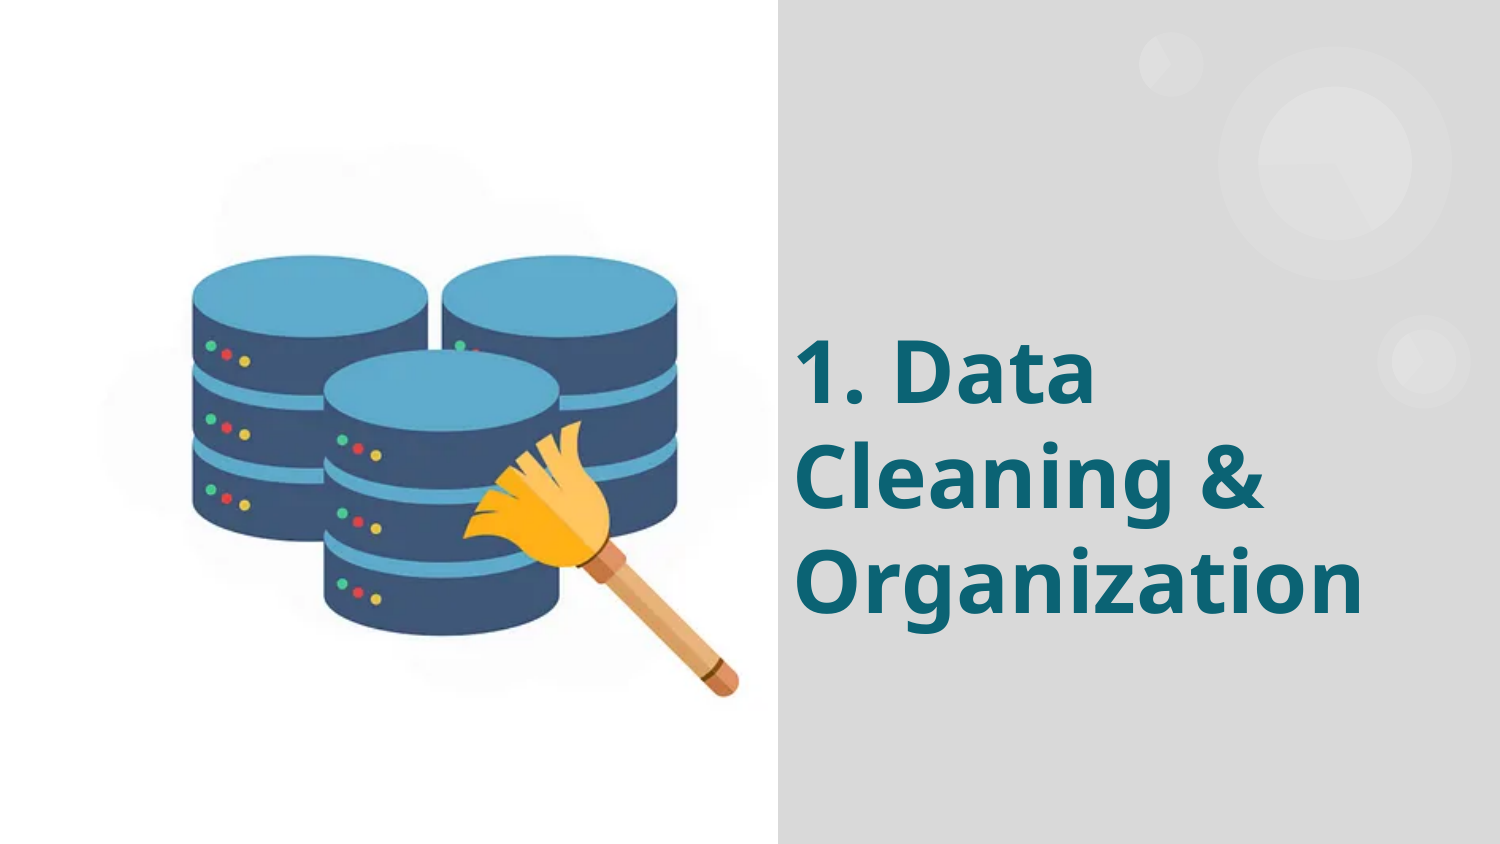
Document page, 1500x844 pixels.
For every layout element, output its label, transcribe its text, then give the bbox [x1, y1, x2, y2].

text_box 1. Data Cleaning & Organization [782, 300, 1488, 646]
picture [0, 0, 779, 844]
